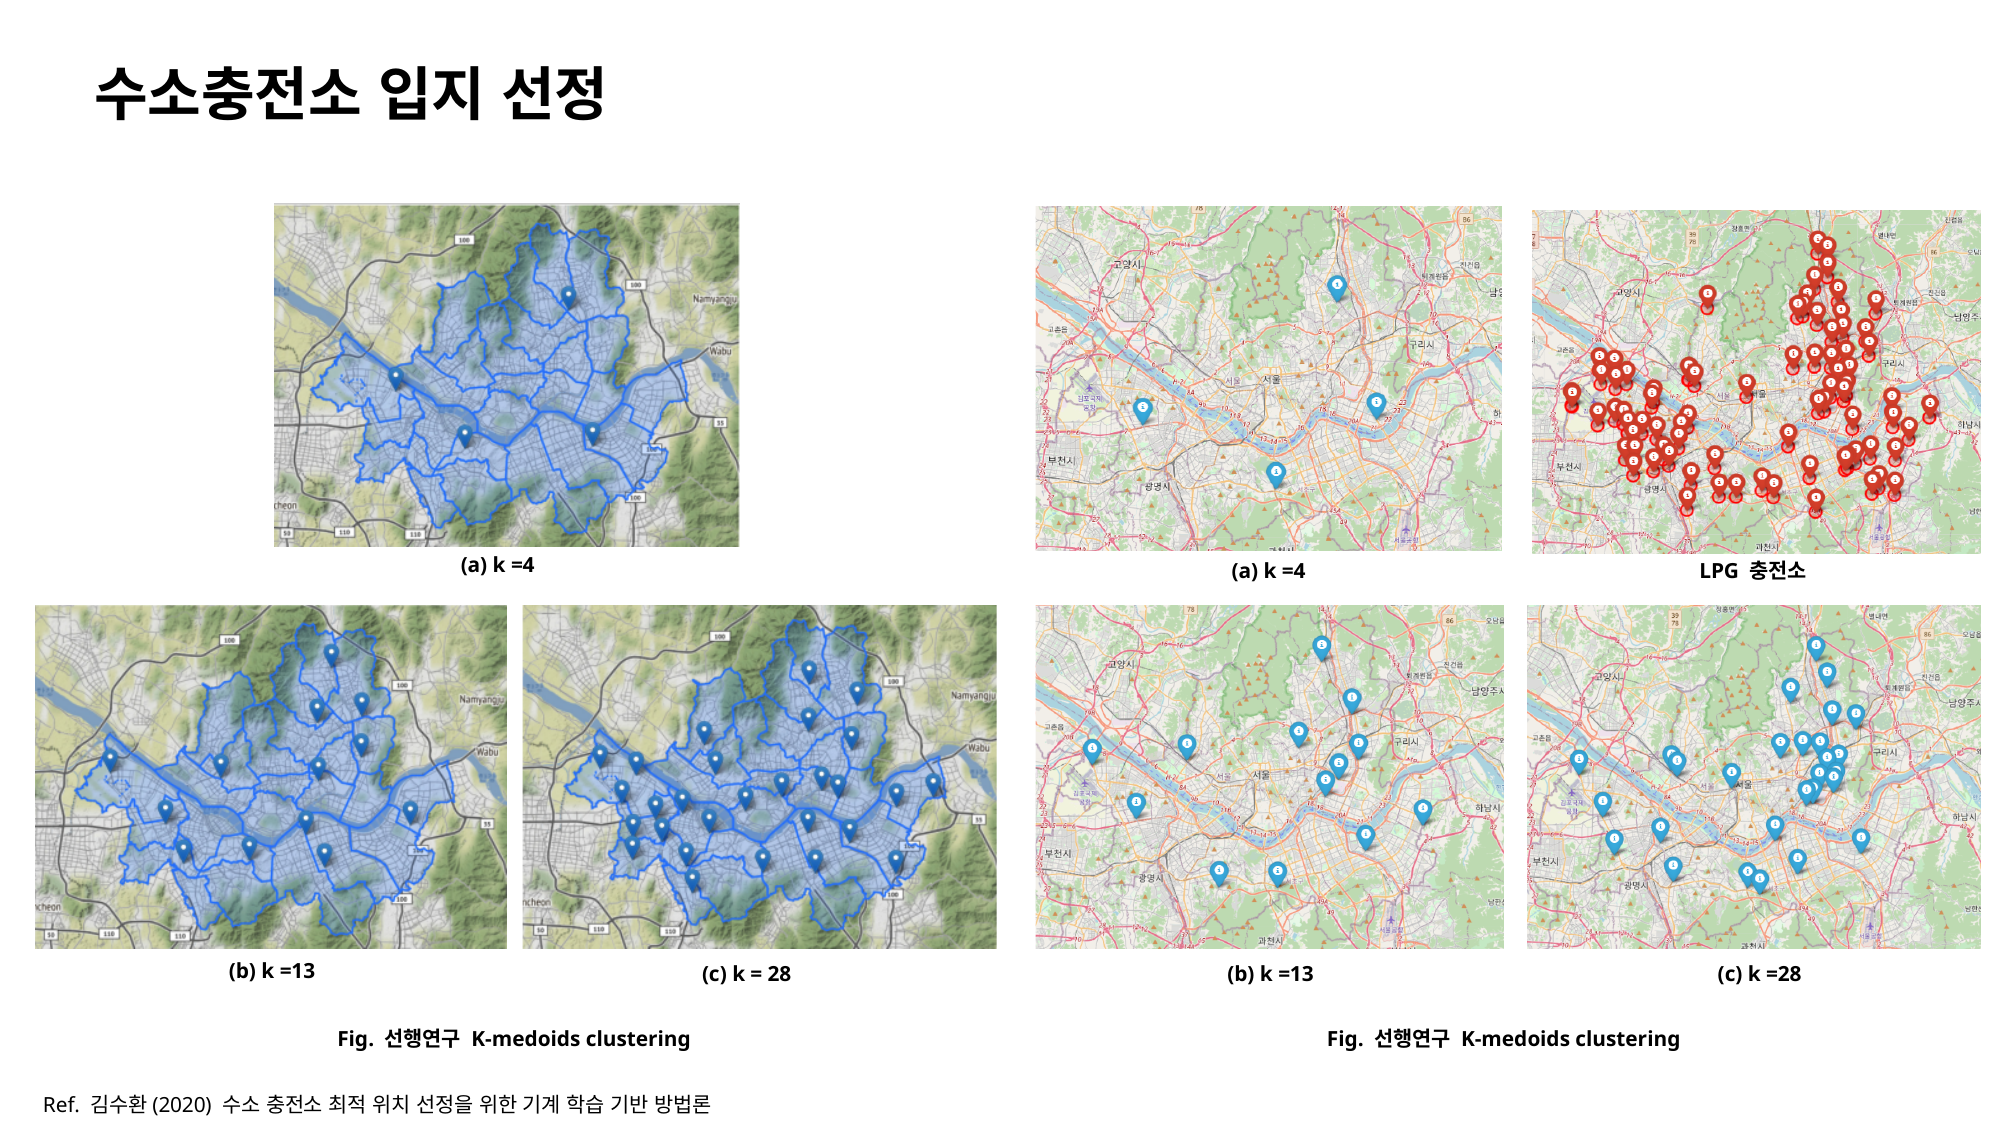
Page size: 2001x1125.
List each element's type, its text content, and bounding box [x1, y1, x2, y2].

picture [1035, 605, 1504, 949]
text_box Fig. 선행연구 K-medoids clustering [322, 1018, 760, 1059]
text_box (b) k =13 [213, 950, 359, 991]
picture [1035, 206, 1502, 551]
picture [522, 605, 997, 949]
text_box (a) k =4 [1216, 551, 1339, 590]
text_box Fig. 선행연구 K-medoids clustering [1312, 1018, 1755, 1059]
picture [1527, 605, 1981, 949]
text_box 수소충전소 입지 선정 [79, 50, 624, 135]
picture [274, 202, 740, 547]
text_box LPG 충전소 [1684, 554, 1829, 590]
text_box (b) k =13 [1212, 952, 1358, 993]
text_box (c) k =28 [1702, 952, 1848, 993]
text_box Ref. 김수환(2020) 수소 충전소 최적 위치 선정을 위한 기계 학습 기반 방법론 [28, 1084, 732, 1125]
text_box (a) k =4 [446, 547, 568, 584]
text_box (c) k = 28 [687, 952, 832, 993]
picture [35, 605, 507, 949]
picture [1532, 210, 1981, 554]
